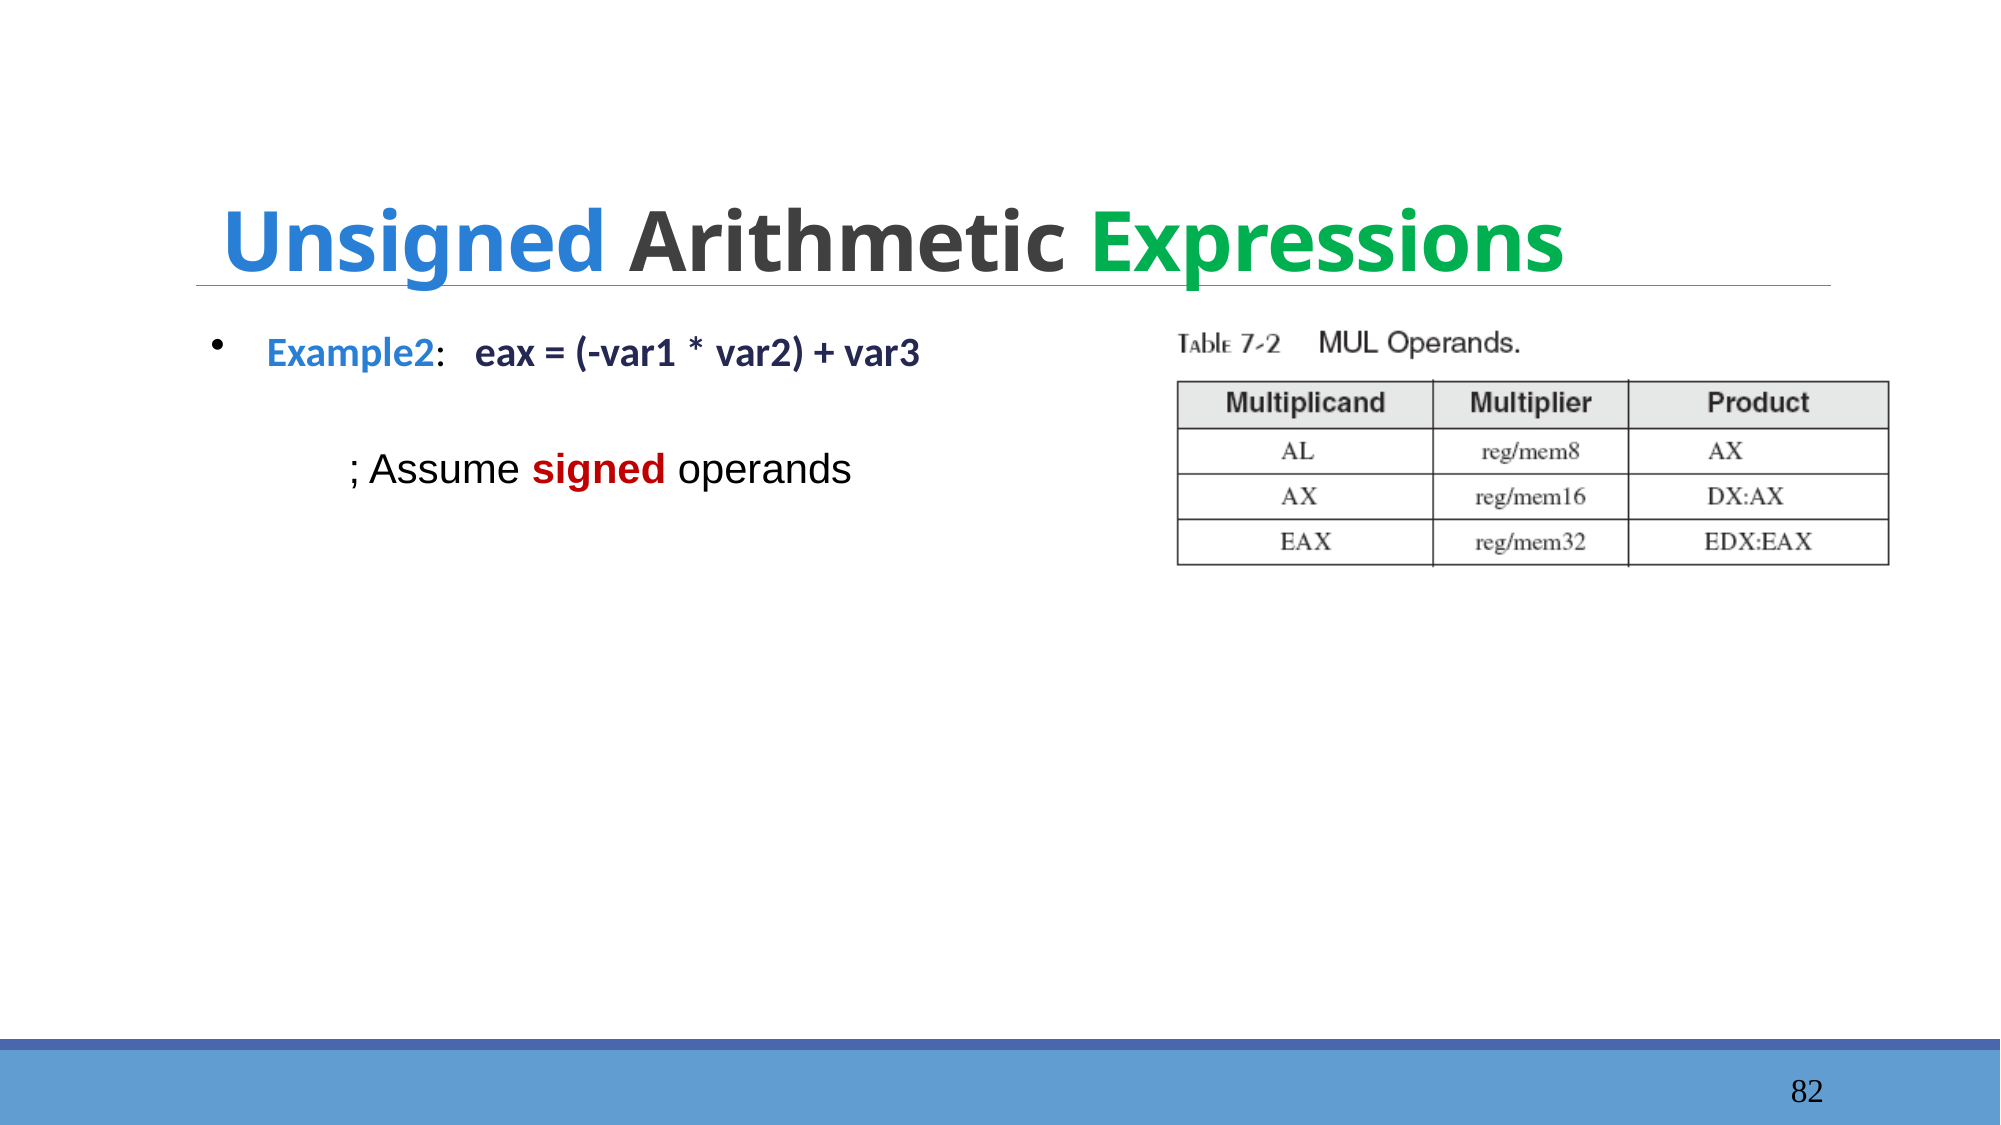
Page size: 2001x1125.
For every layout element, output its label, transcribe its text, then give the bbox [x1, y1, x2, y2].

text_box [333, 526, 1346, 827]
text_box Unsigned Arithmetic Expressions [206, 166, 1838, 296]
picture [1141, 316, 1936, 582]
text_box Example2: eax = (-var1 * var2) + var3 ; Assume signed operands [195, 317, 1139, 405]
slide_number 83 [1624, 1059, 1840, 1120]
